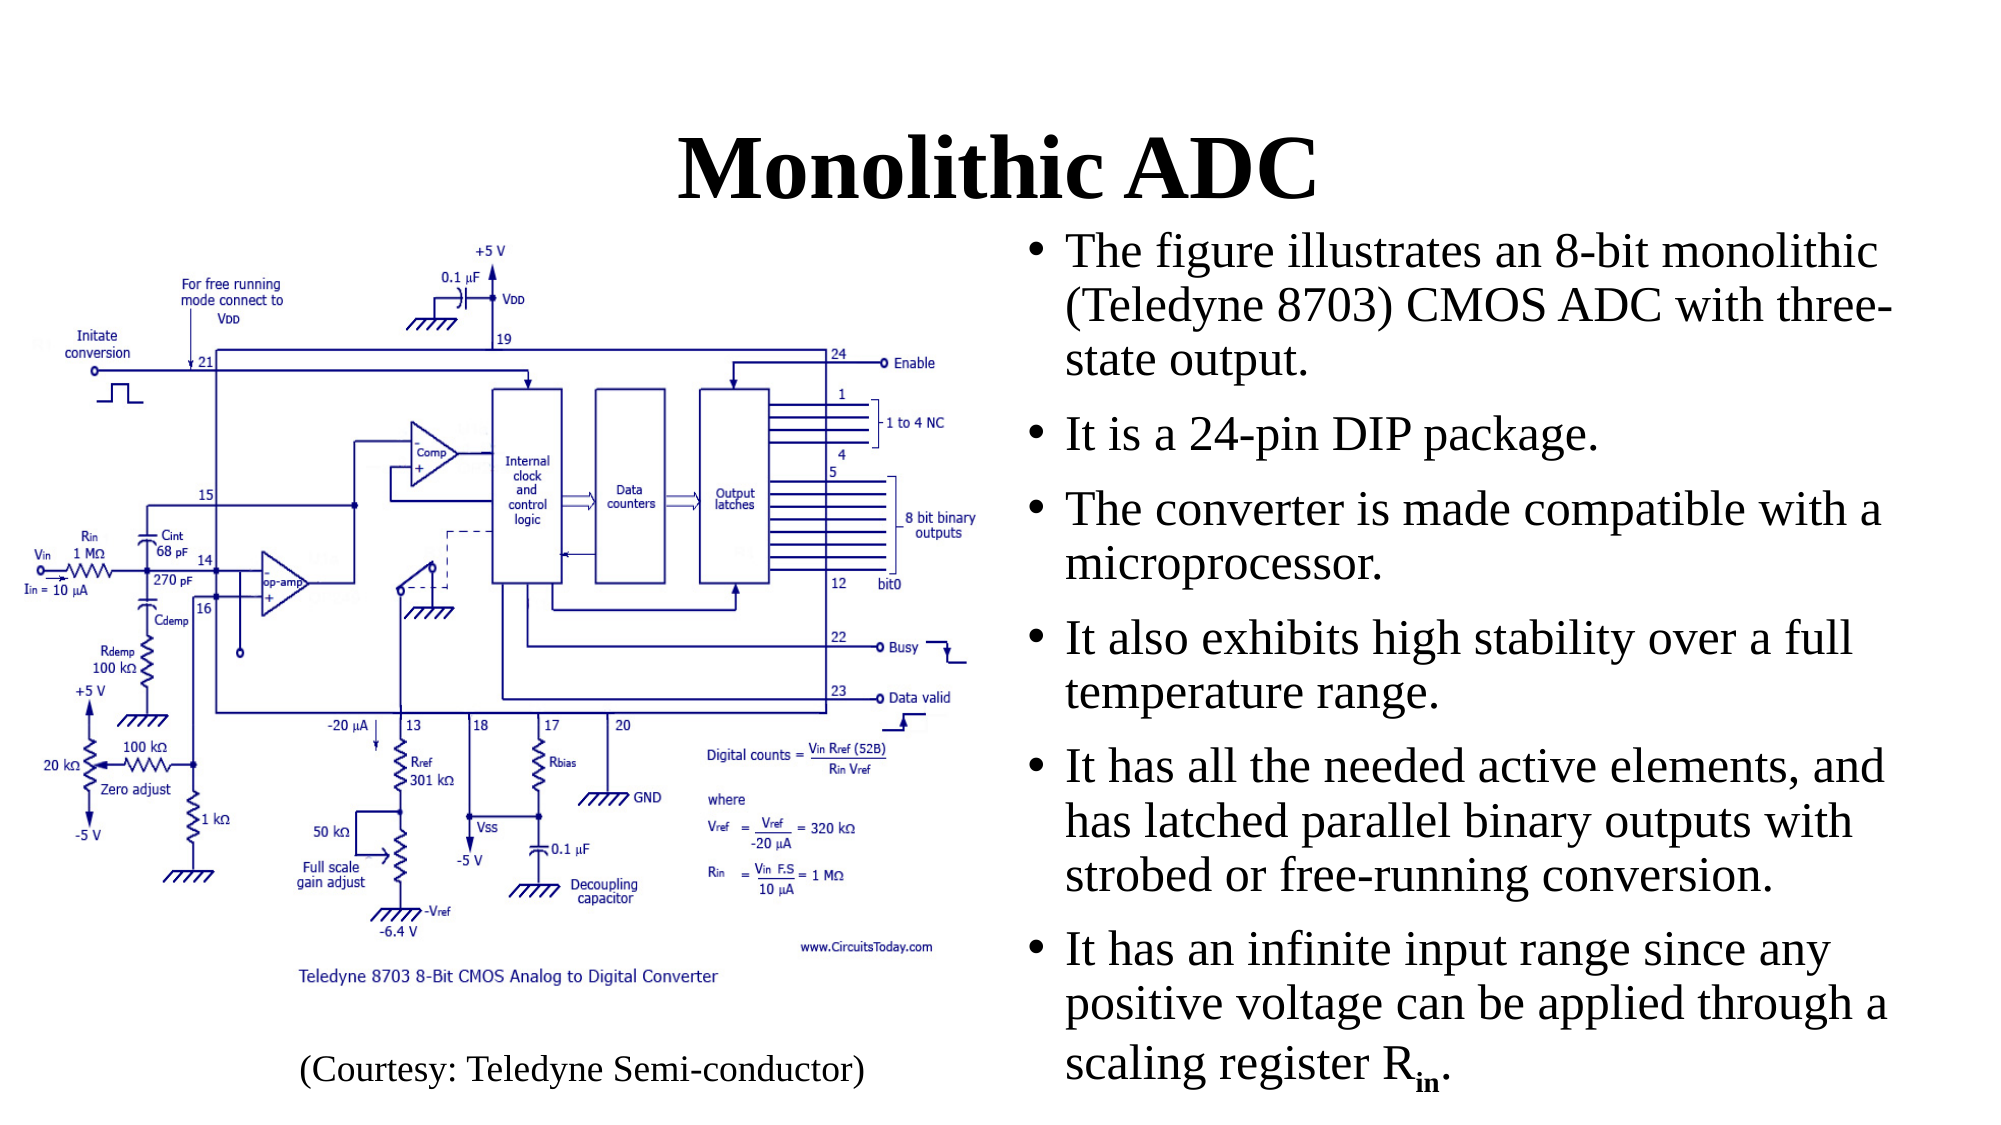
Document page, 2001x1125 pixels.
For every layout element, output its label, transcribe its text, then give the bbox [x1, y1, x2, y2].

text_box (Courtesy: Teledyne Semi-conductor) [284, 1036, 1159, 1125]
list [0, 216, 988, 1019]
list The figure illustrates an 8-bit monolithic (Teledyne 8703) CMOS ADC with three-state output. It is a 24-pin DIP package. The converter is made compatible with a microprocessor. It also exhibits high stability over a full temperature range. It has all the needed active elements, and has latched parallel binary outputs with strobed or free-running conversion. It has an infinite input range since any positive voltage can be applied through a scaling register Rin. [1012, 217, 1935, 1088]
title Monolithic ADC [137, 59, 1863, 278]
